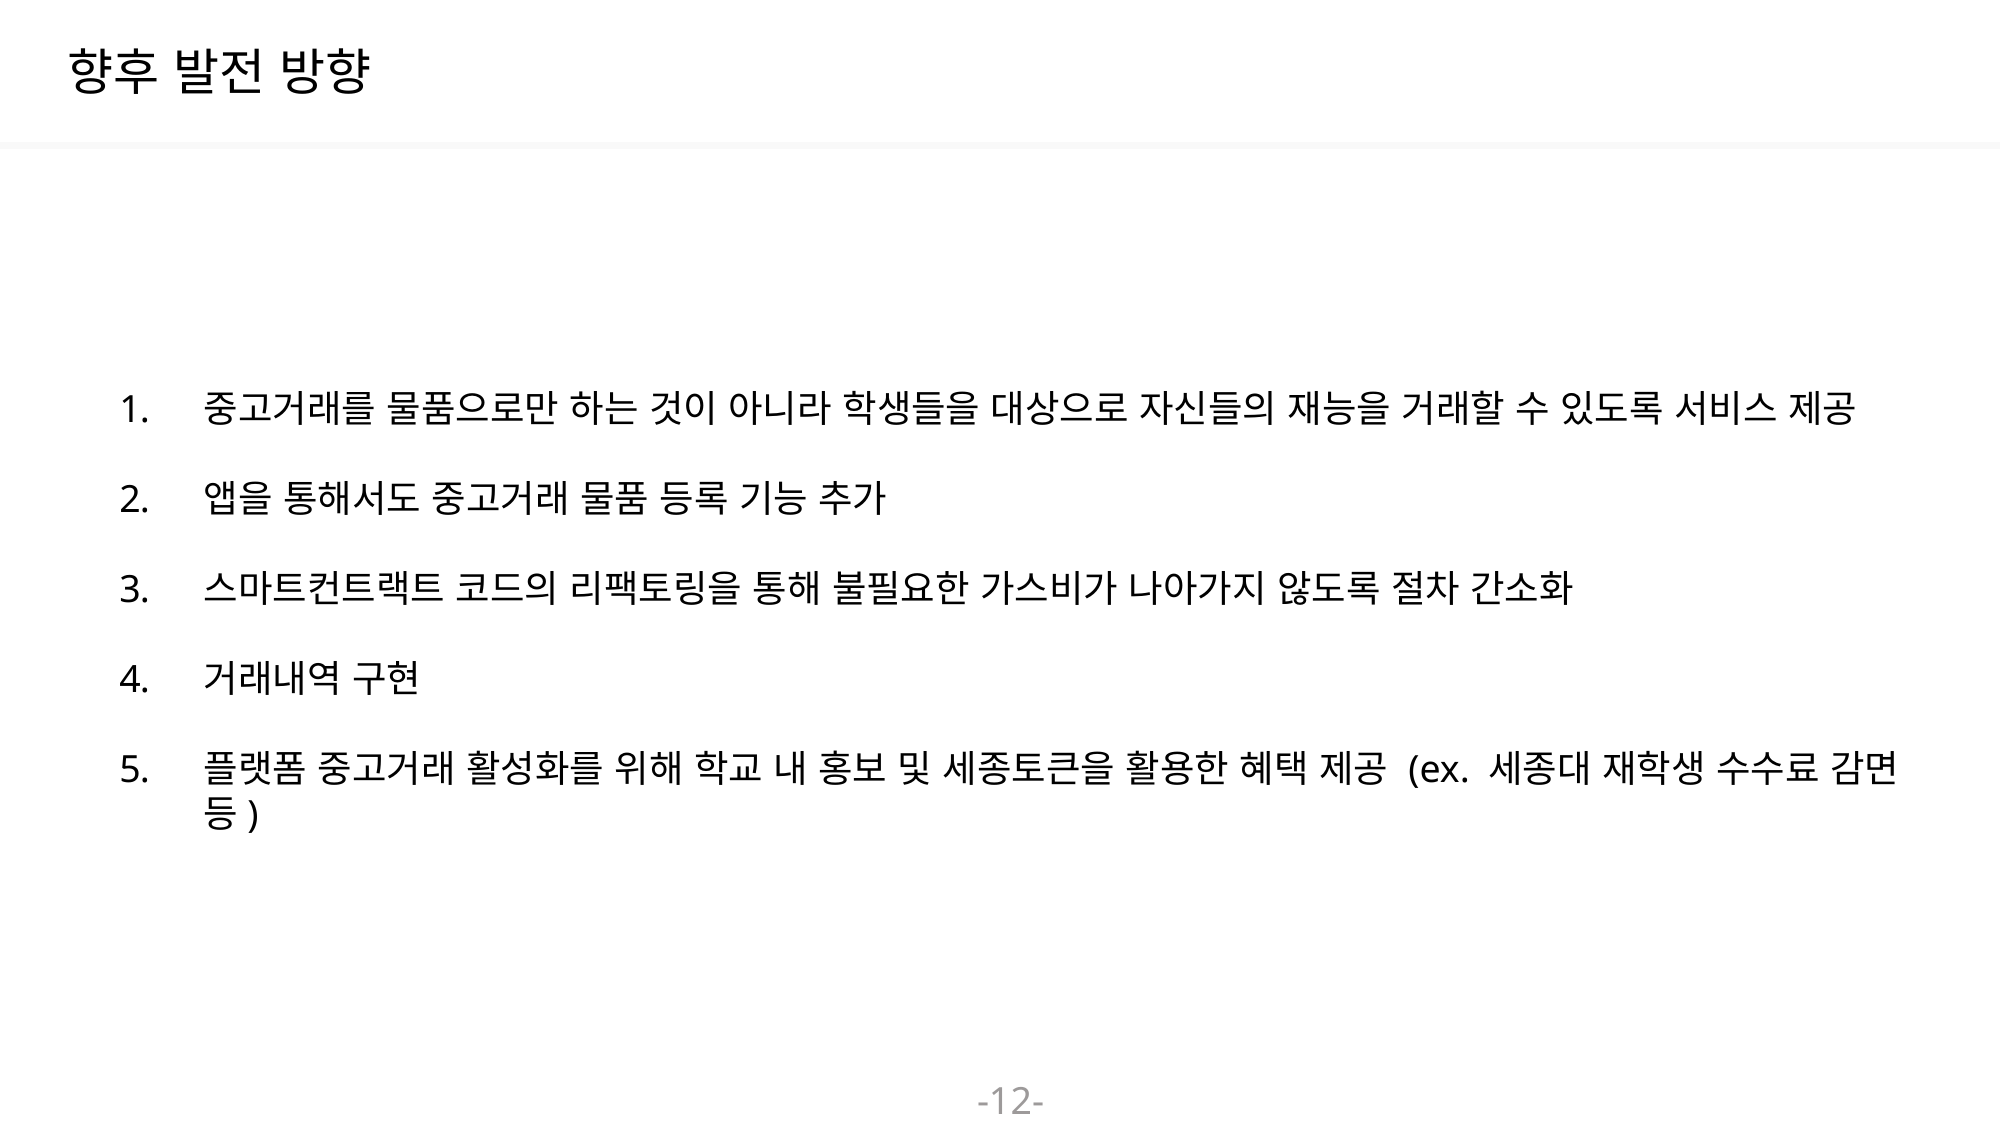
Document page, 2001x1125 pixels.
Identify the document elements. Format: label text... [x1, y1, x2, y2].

text_box -12- [962, 1069, 1059, 1125]
text_box 중고거래를 물품으로만 하는 것이 아니라 학생들을 대상으로 자신들의 재능을 거래할 수 있도록 서비스 제공 앱을 통해서도 중고거래 물품 등록 기능 추가 스마트컨트랙트 코드의 리팩토링을 통해 불필요한 가스비가 나아가지 않도록 절차 간소화 거래내역 구현 플랫폼 중고거래 활성화를 위해 학교 내 홍보 및 세종토큰을 활용한 혜택 제공 (ex. 세종대 재학생 수수료 감면 등) [104, 377, 1940, 843]
text_box 향후 발전 방향 [52, 31, 1063, 116]
